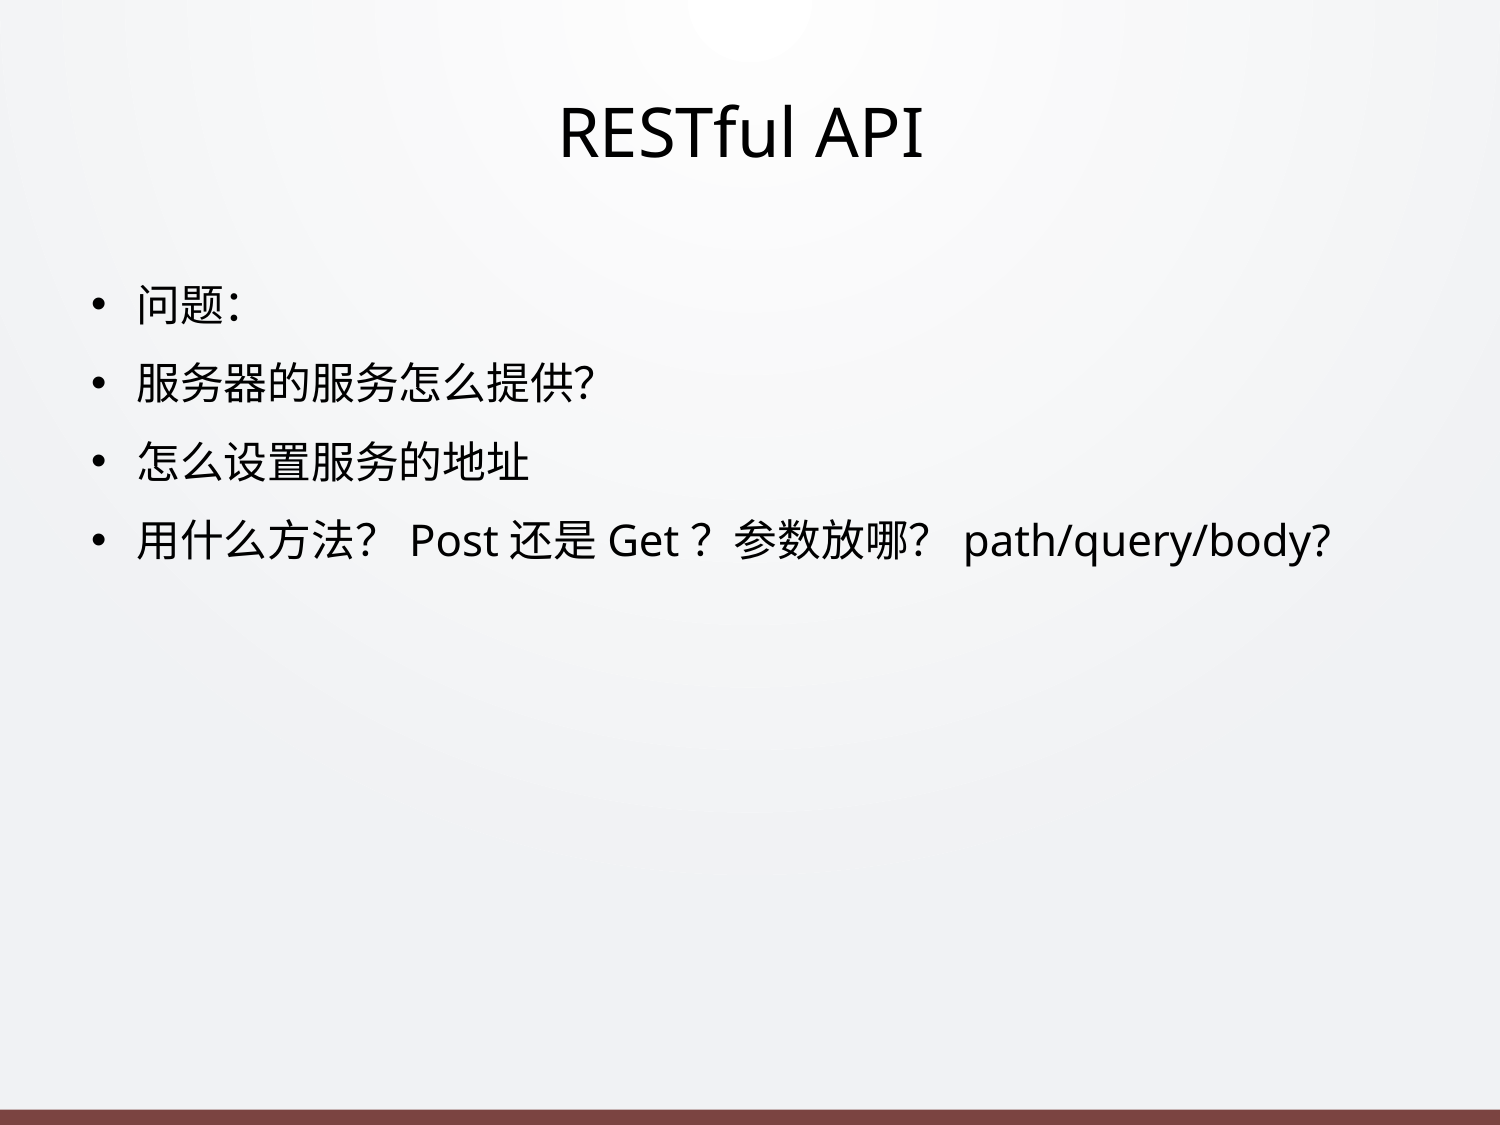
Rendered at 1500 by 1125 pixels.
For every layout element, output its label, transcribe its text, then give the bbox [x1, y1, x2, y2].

title RESTful API [76, 66, 1424, 205]
list 问题： 服务器的服务怎么提供？ 怎么设置服务的地址 ⽤什么⽅法？Post还是Get？参数放哪？path/query/body? [76, 259, 1424, 1027]
